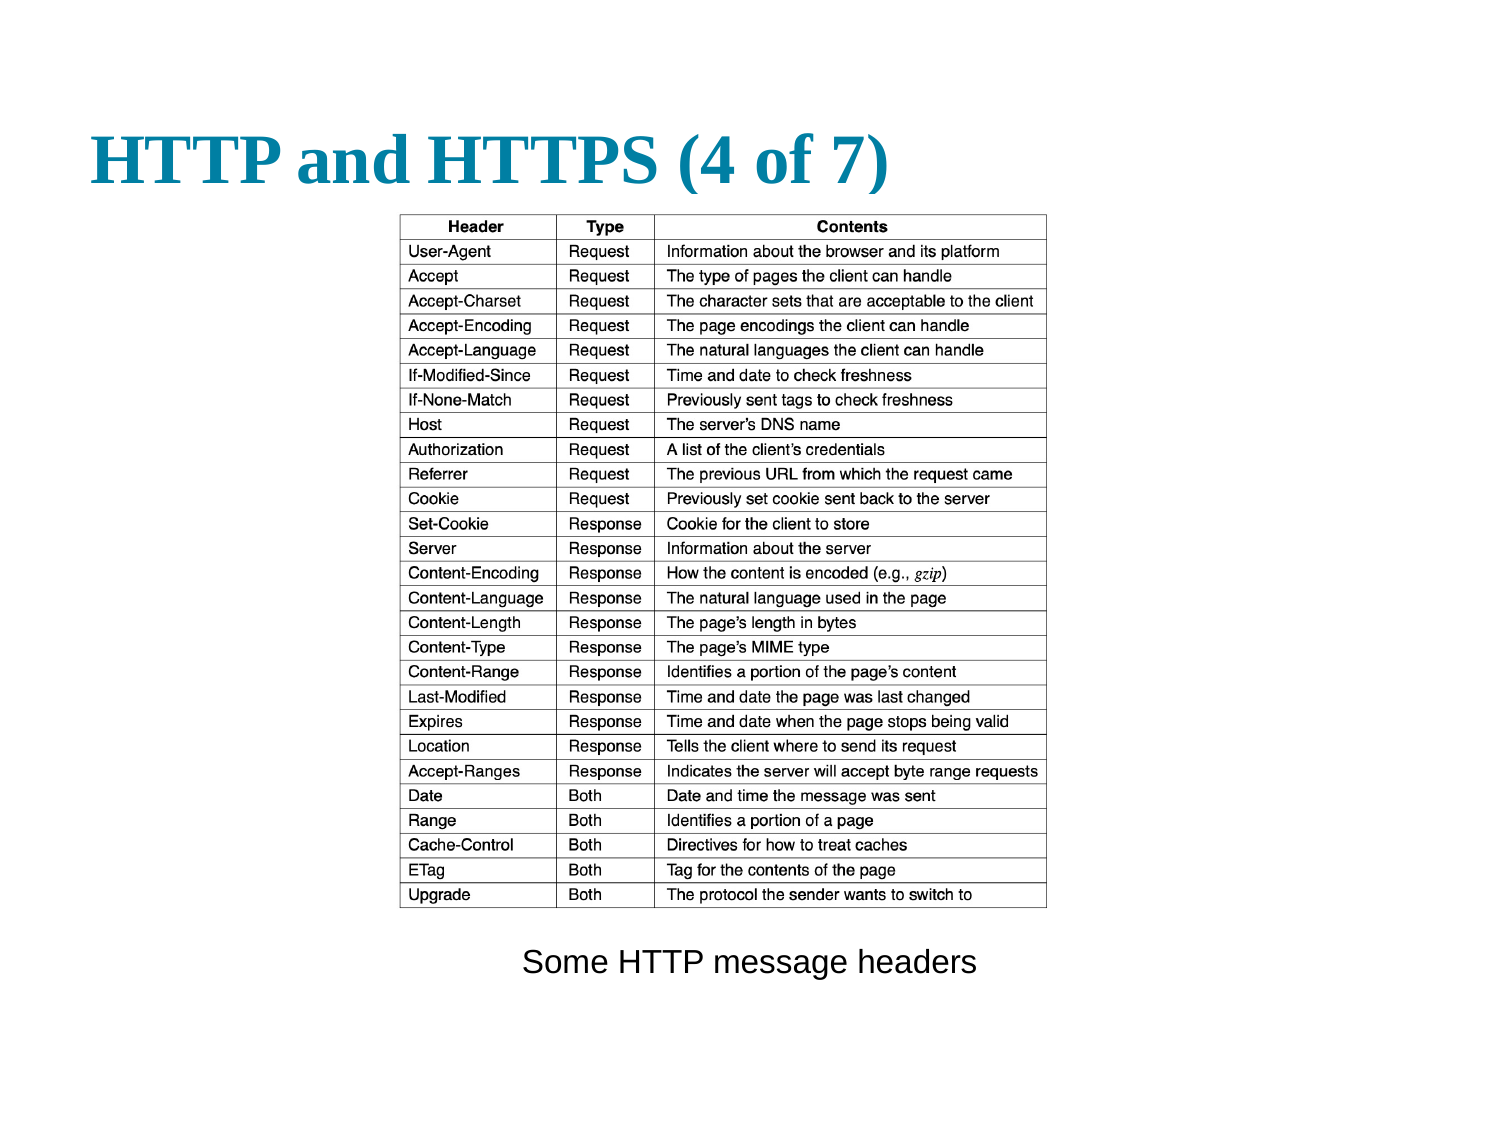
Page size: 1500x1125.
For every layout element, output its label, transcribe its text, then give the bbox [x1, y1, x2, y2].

list Some HTTP message headers [75, 916, 1425, 996]
picture [382, 194, 1073, 921]
title HTTP and HTTPS (4 of 7) [75, 37, 1425, 213]
